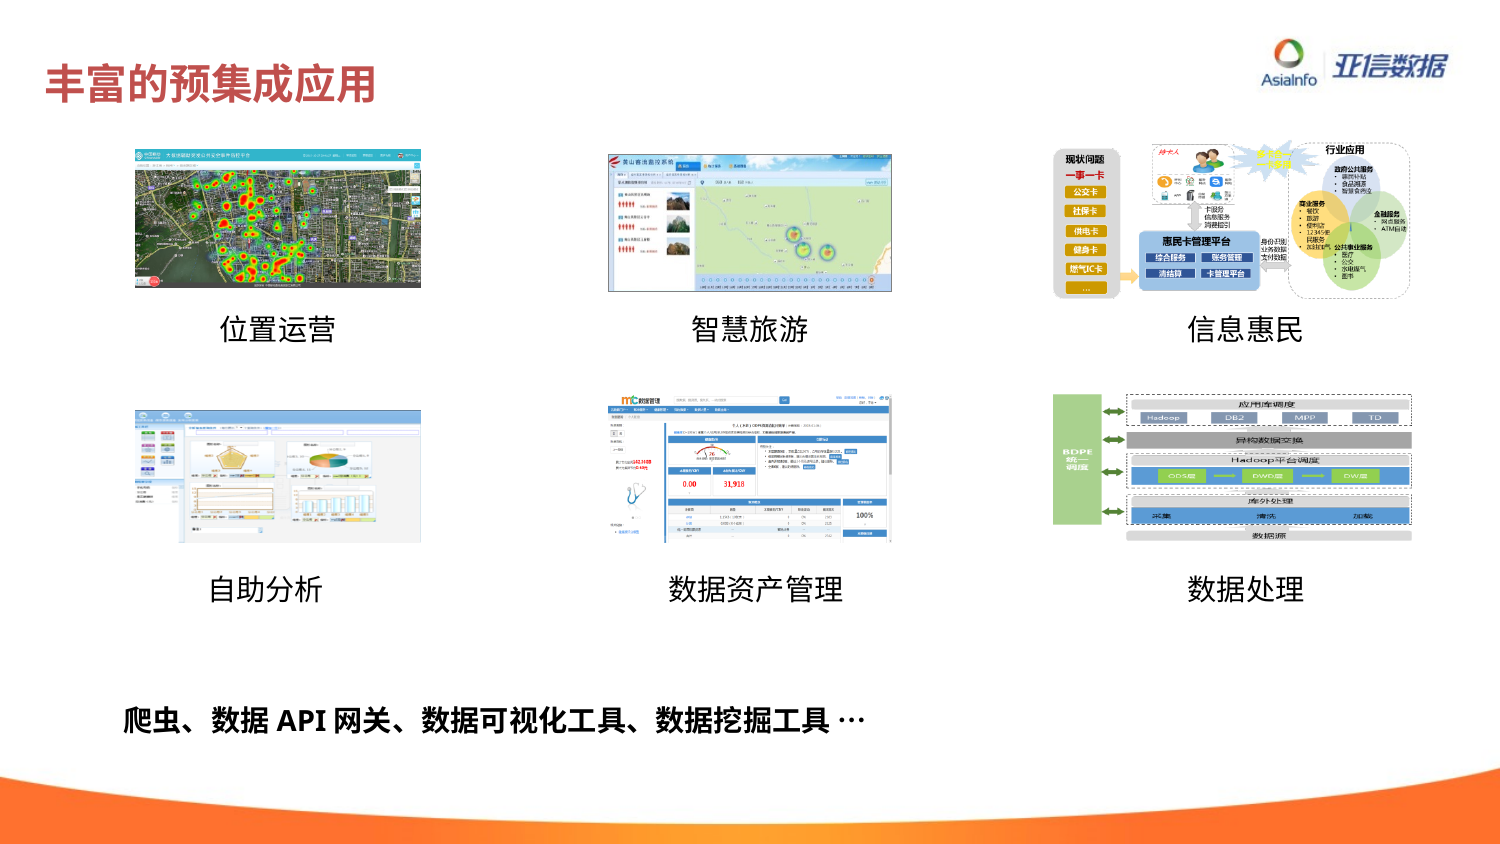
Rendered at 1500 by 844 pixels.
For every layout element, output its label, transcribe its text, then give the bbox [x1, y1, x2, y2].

text_box 智慧旅游 [655, 303, 845, 354]
text_box 爬虫、数据API网关、数据可视化工具、数据挖掘工具 … [108, 694, 1152, 745]
text_box 信息惠民 [1151, 307, 1341, 354]
title 丰富的预集成应用 [29, 26, 1477, 116]
picture [0, 0, 1500, 844]
text_box 数据资产管理 [643, 563, 868, 614]
text_box 位置运营 [183, 303, 373, 354]
text_box 自助分析 [171, 563, 361, 614]
text_box 数据处理 [1133, 563, 1359, 614]
